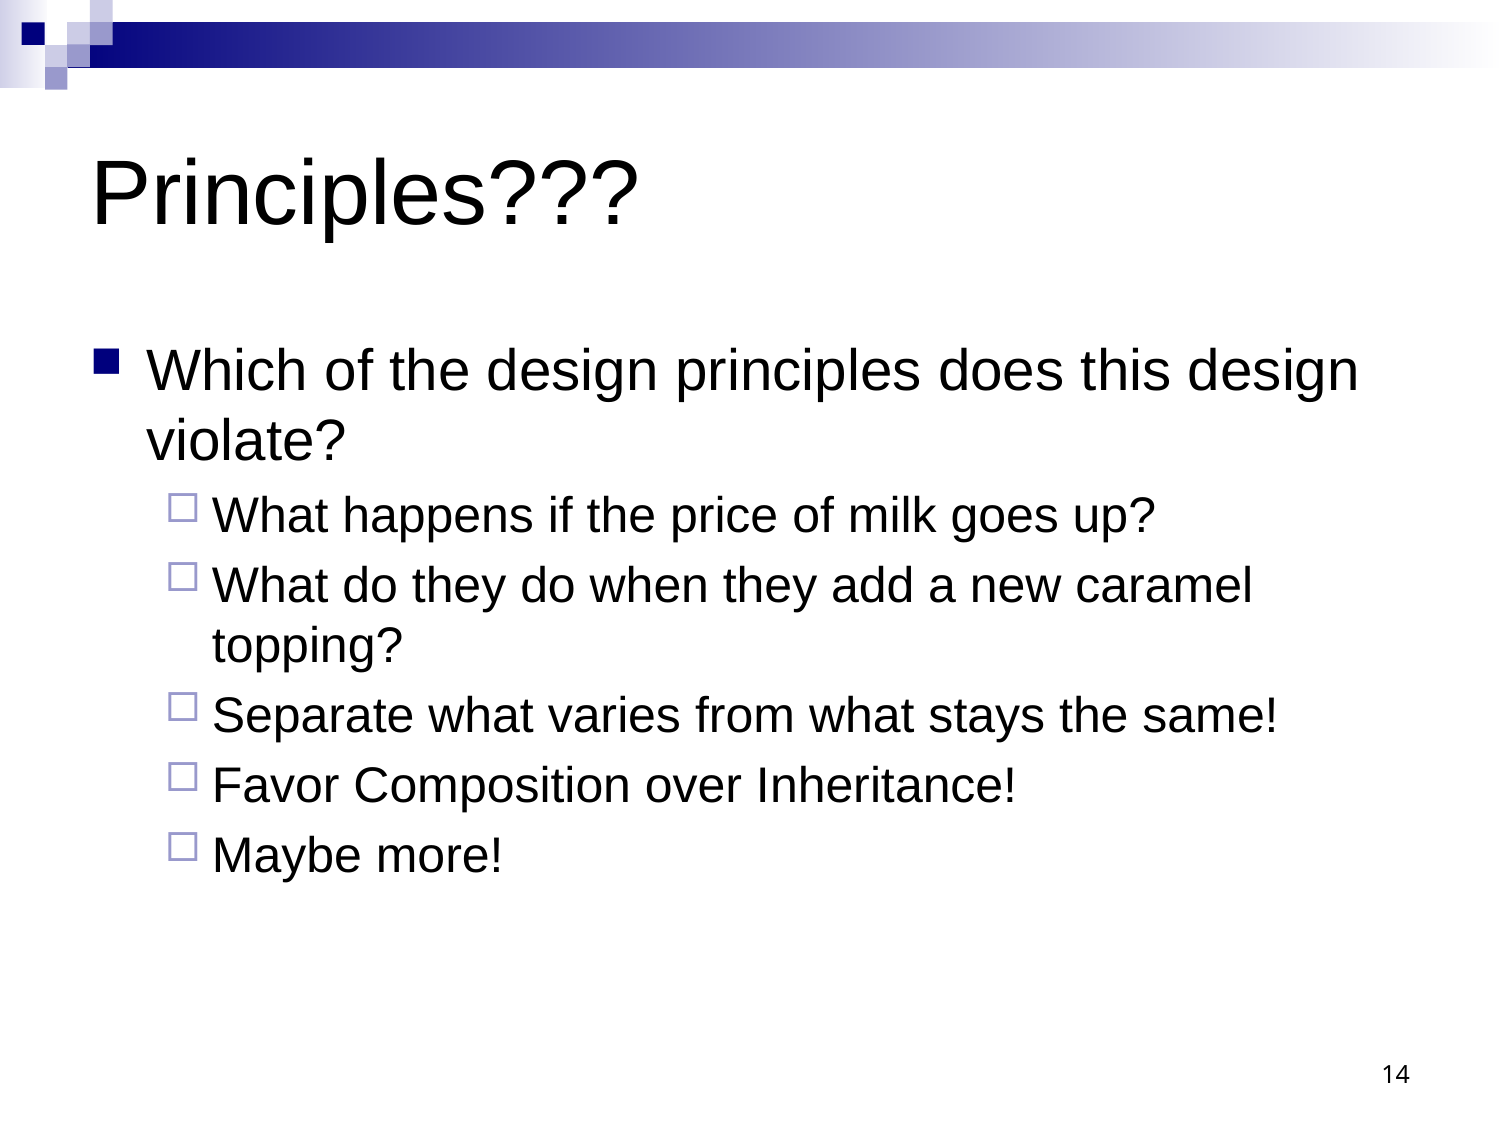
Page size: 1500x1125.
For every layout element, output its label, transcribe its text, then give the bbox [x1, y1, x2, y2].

list Which of the design principles does this design violate? What happens if the price of milk goes up? What do they do when they add a new caramel topping? Separate what varies from what stays the same! Favor Composition over Inheritance! Maybe more! [75, 324, 1425, 963]
title Principles??? [75, 75, 1425, 300]
slide_number 14 [1074, 1025, 1425, 1100]
